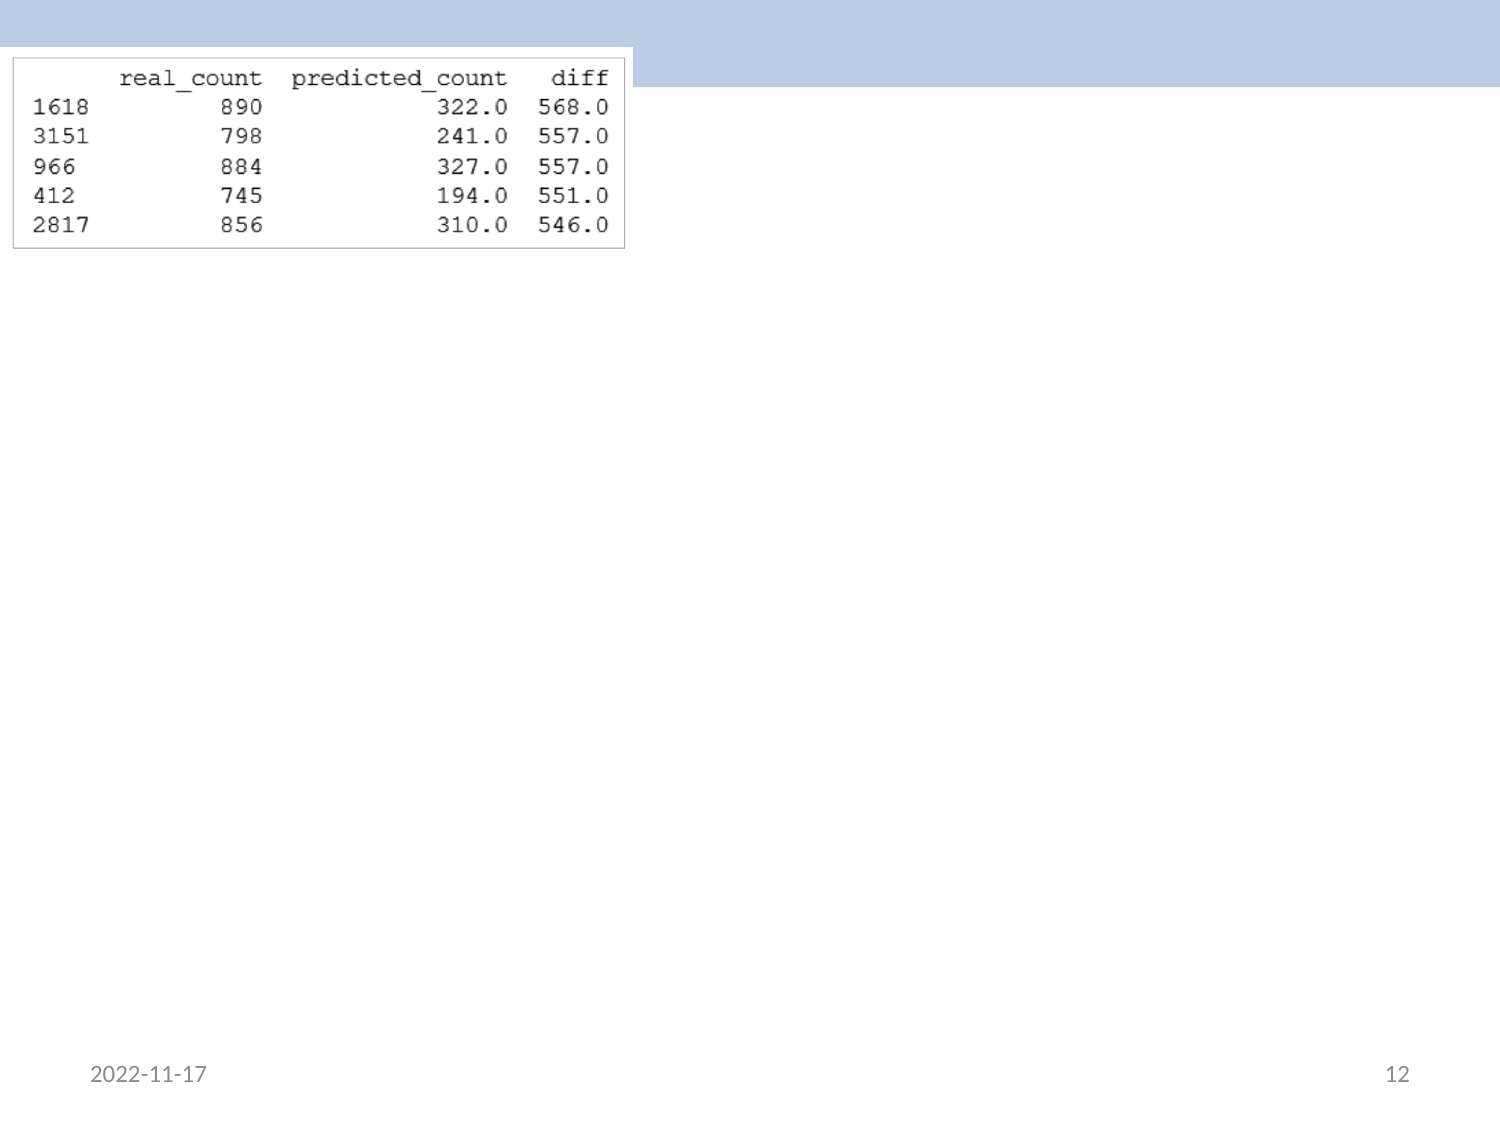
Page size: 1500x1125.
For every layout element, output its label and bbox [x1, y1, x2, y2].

picture [0, 46, 633, 257]
